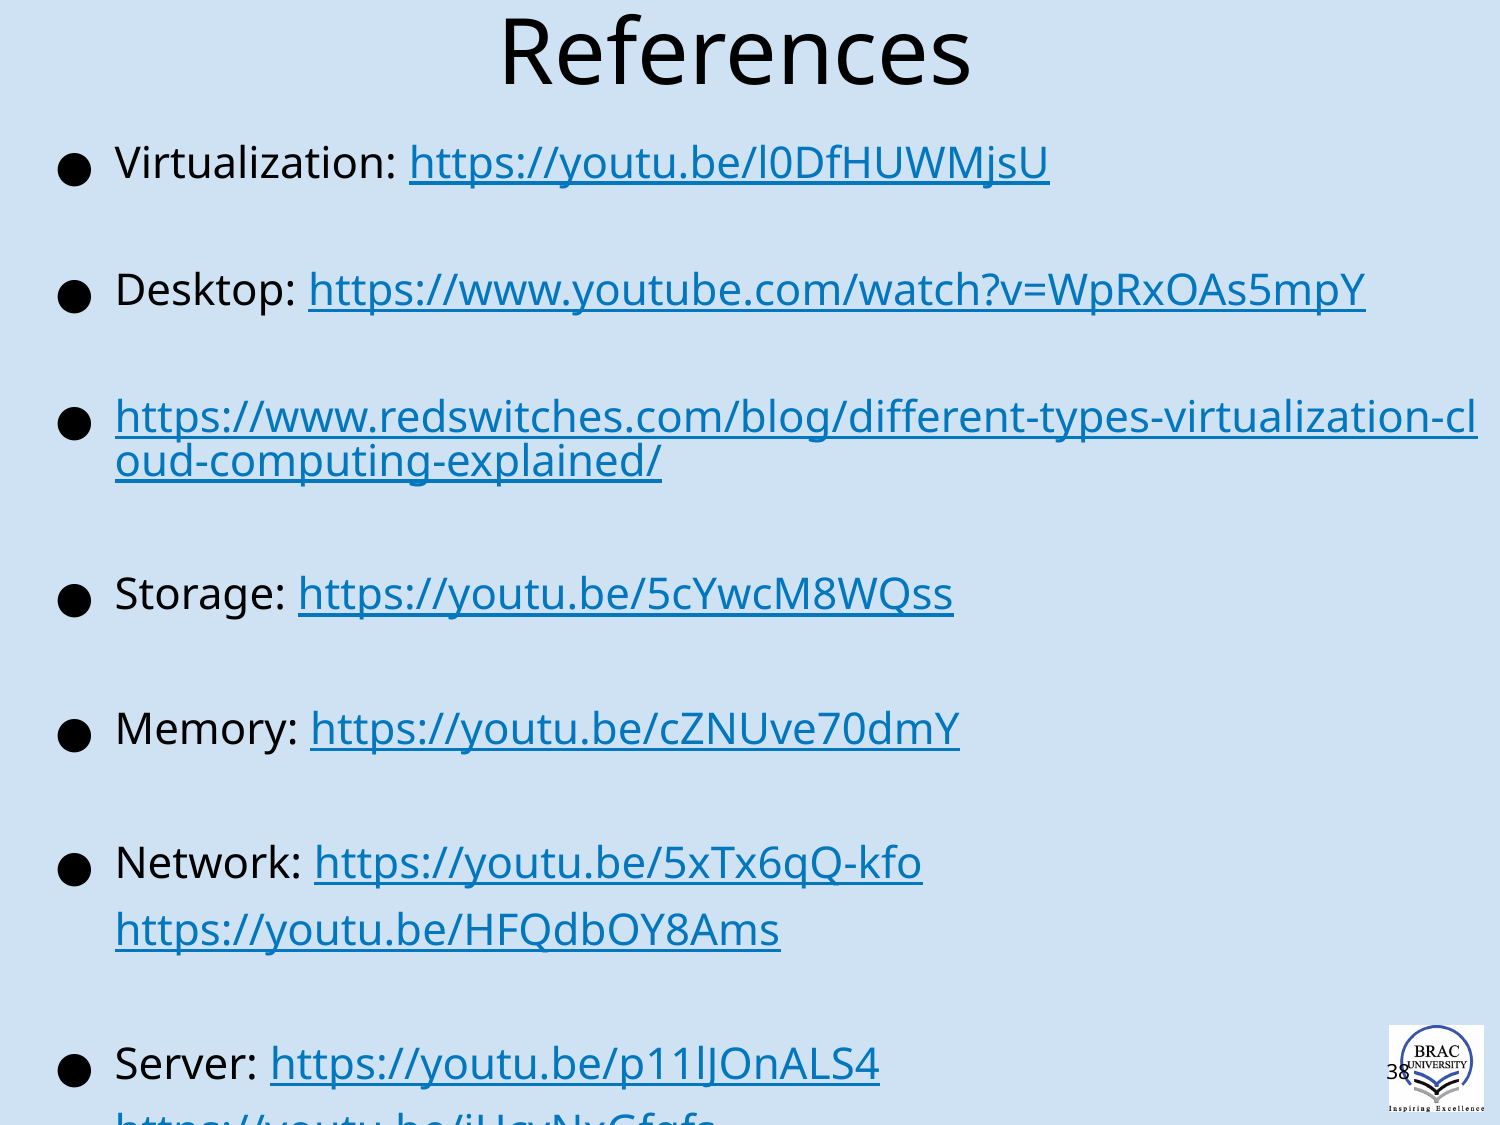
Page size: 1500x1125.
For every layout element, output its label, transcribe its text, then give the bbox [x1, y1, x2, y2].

picture [1389, 1025, 1484, 1112]
title References [60, 0, 1411, 126]
slide_number ‹#› [1074, 1042, 1425, 1103]
list Virtualization: https://youtu.be/l0DfHUWMjsU Desktop: https://www.youtube.com/watch?v=WpRxOAs5mpY https://www.redswitches.com/blog/different-types-virtualization-cloud-computing-explained/ Storage: https://youtu.be/5cYwcM8WQss Memory: https://youtu.be/cZNUve70dmY Network: https://youtu.be/5xTx6qQ-kfo https://youtu.be/HFQdbOY8Ams Server: https://youtu.be/p11lJOnALS4 https://youtu.be/jHcvNxGfqfs [24, 126, 1500, 953]
